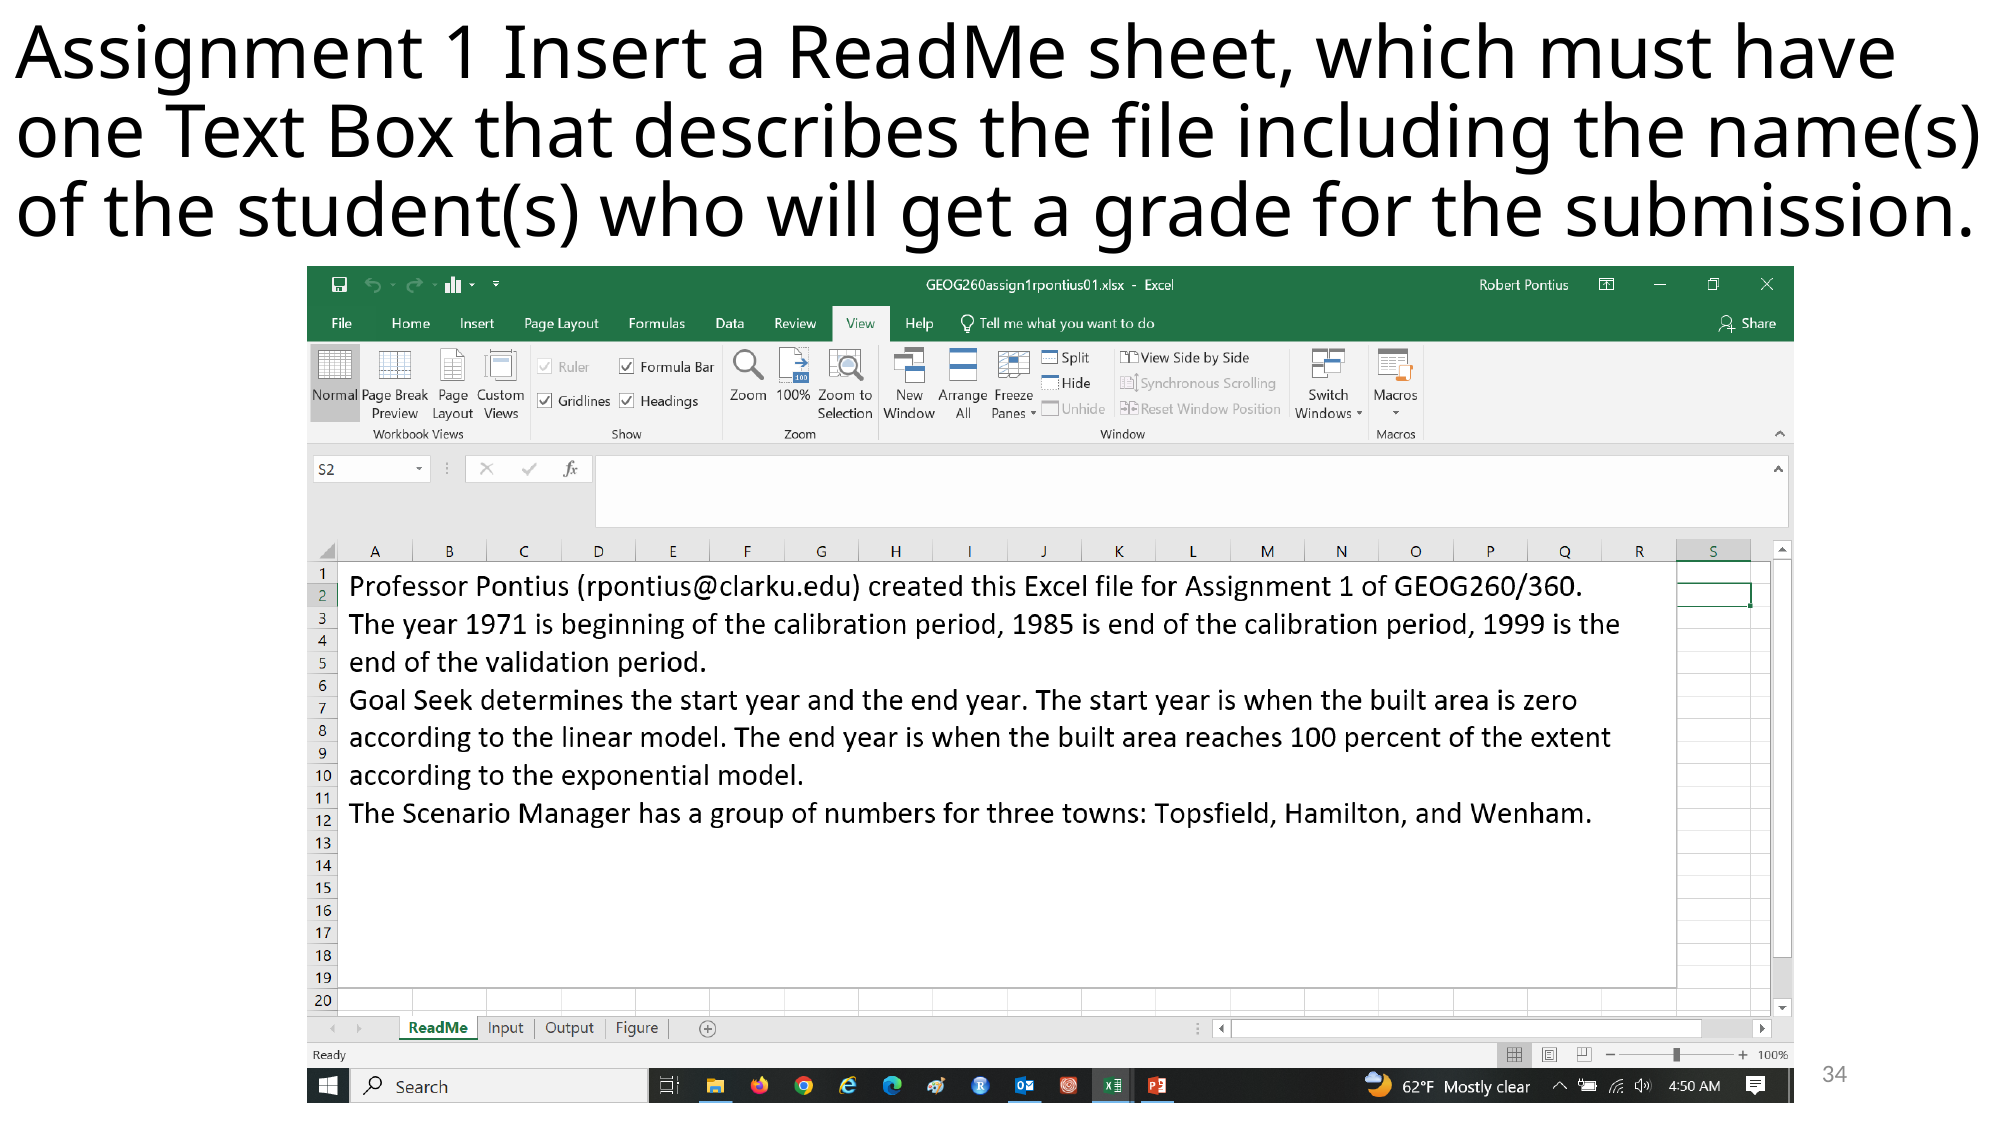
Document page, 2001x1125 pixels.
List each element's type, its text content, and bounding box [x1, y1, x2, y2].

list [307, 266, 1794, 1103]
slide_number 34 [1794, 1042, 1863, 1103]
title Assignment 1 Insert a ReadMe sheet, which must have one Text Box that describes the file including the name(s) of the student(s) who will get a grade for the submission. [0, 0, 2000, 267]
